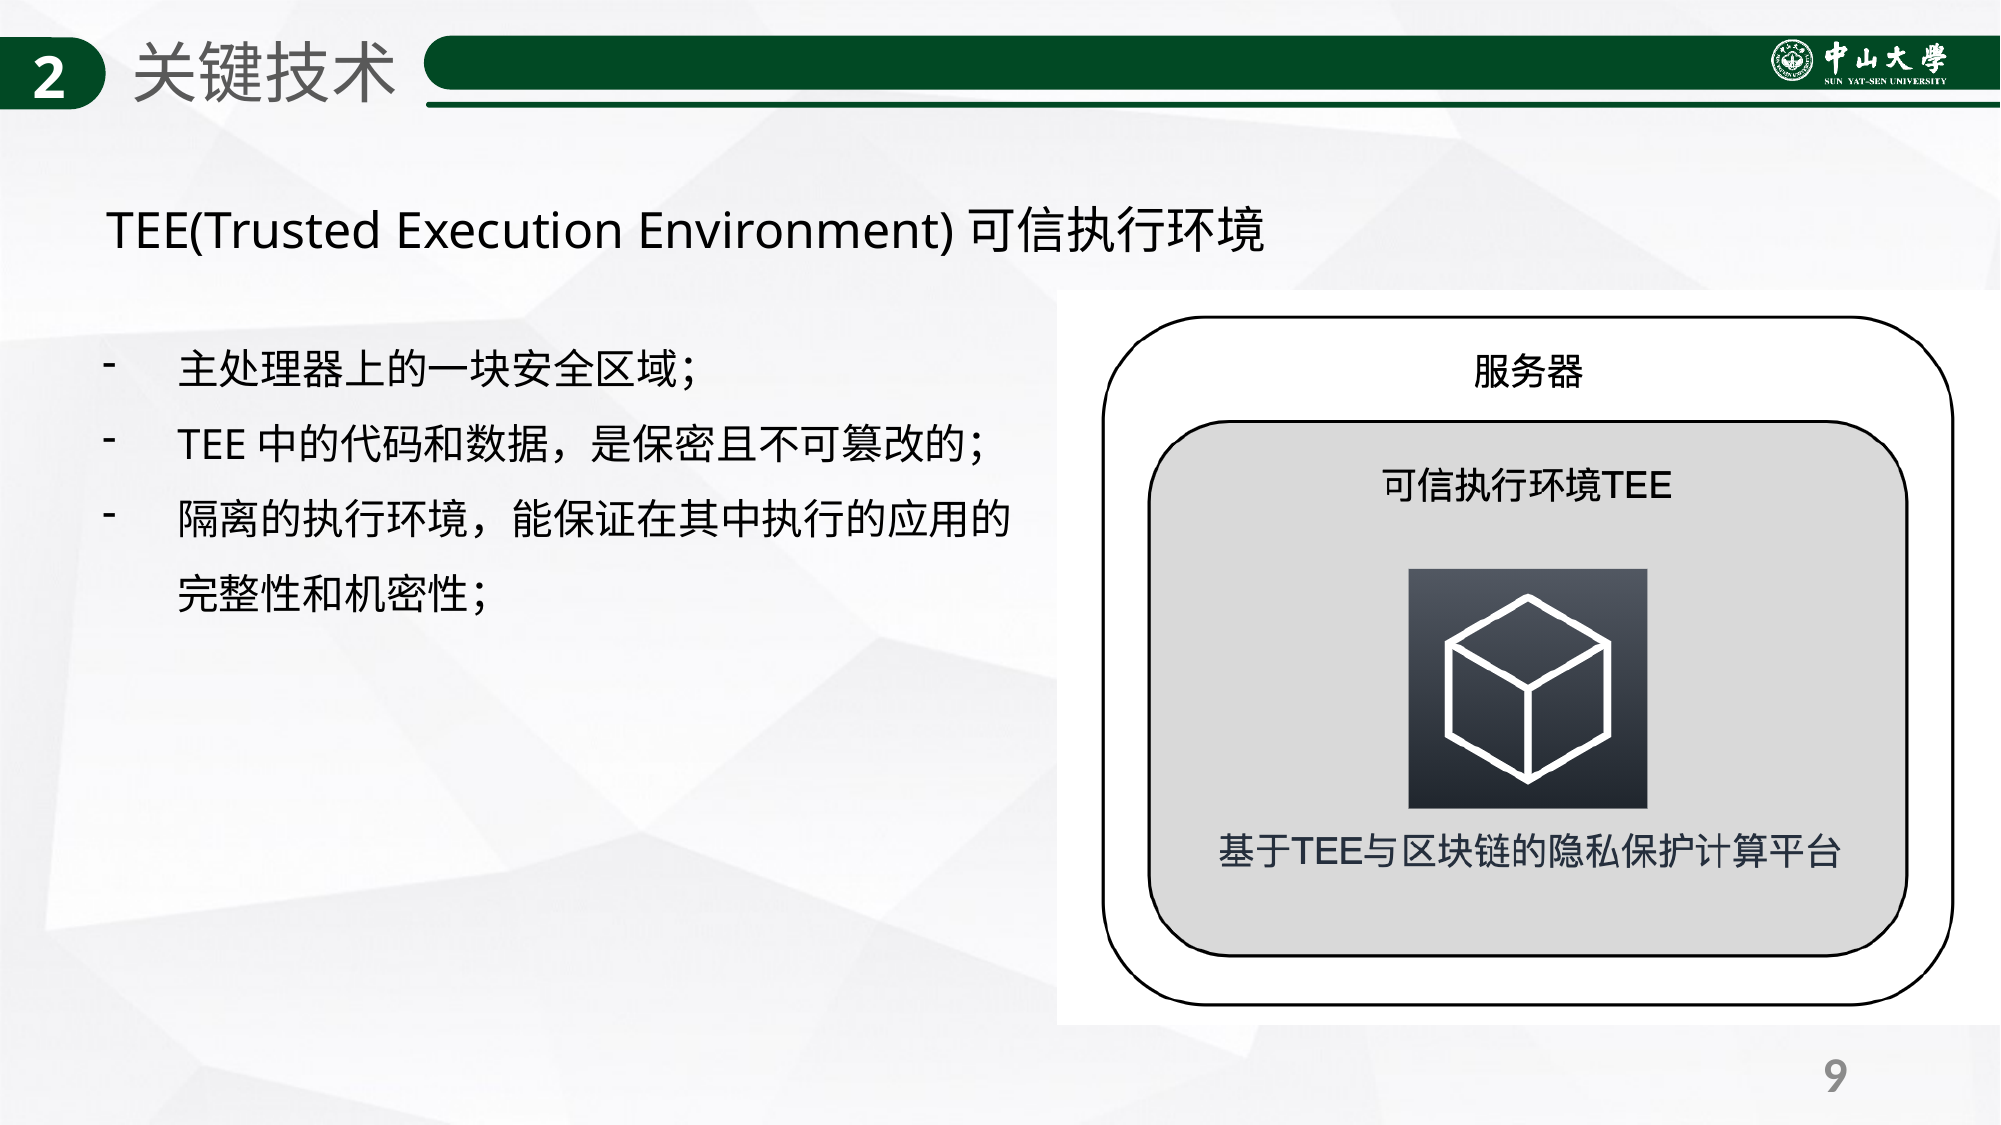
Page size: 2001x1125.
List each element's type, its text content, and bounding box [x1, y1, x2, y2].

text_box 关键技术 [116, 23, 414, 119]
text_box TEE(Trusted Execution Environment)可信执行环境 [91, 190, 1282, 266]
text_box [0, 33, 106, 119]
slide_number 9 [1412, 1042, 1863, 1103]
text_box 主处理器上的一块安全区域； TEE中的代码和数据，是保密且不可篡改的； 隔离的执行环境，能保证在其中执行的应用的完整性和机密性； [87, 310, 1057, 626]
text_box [423, 35, 2000, 108]
picture [0, 0, 2001, 1125]
